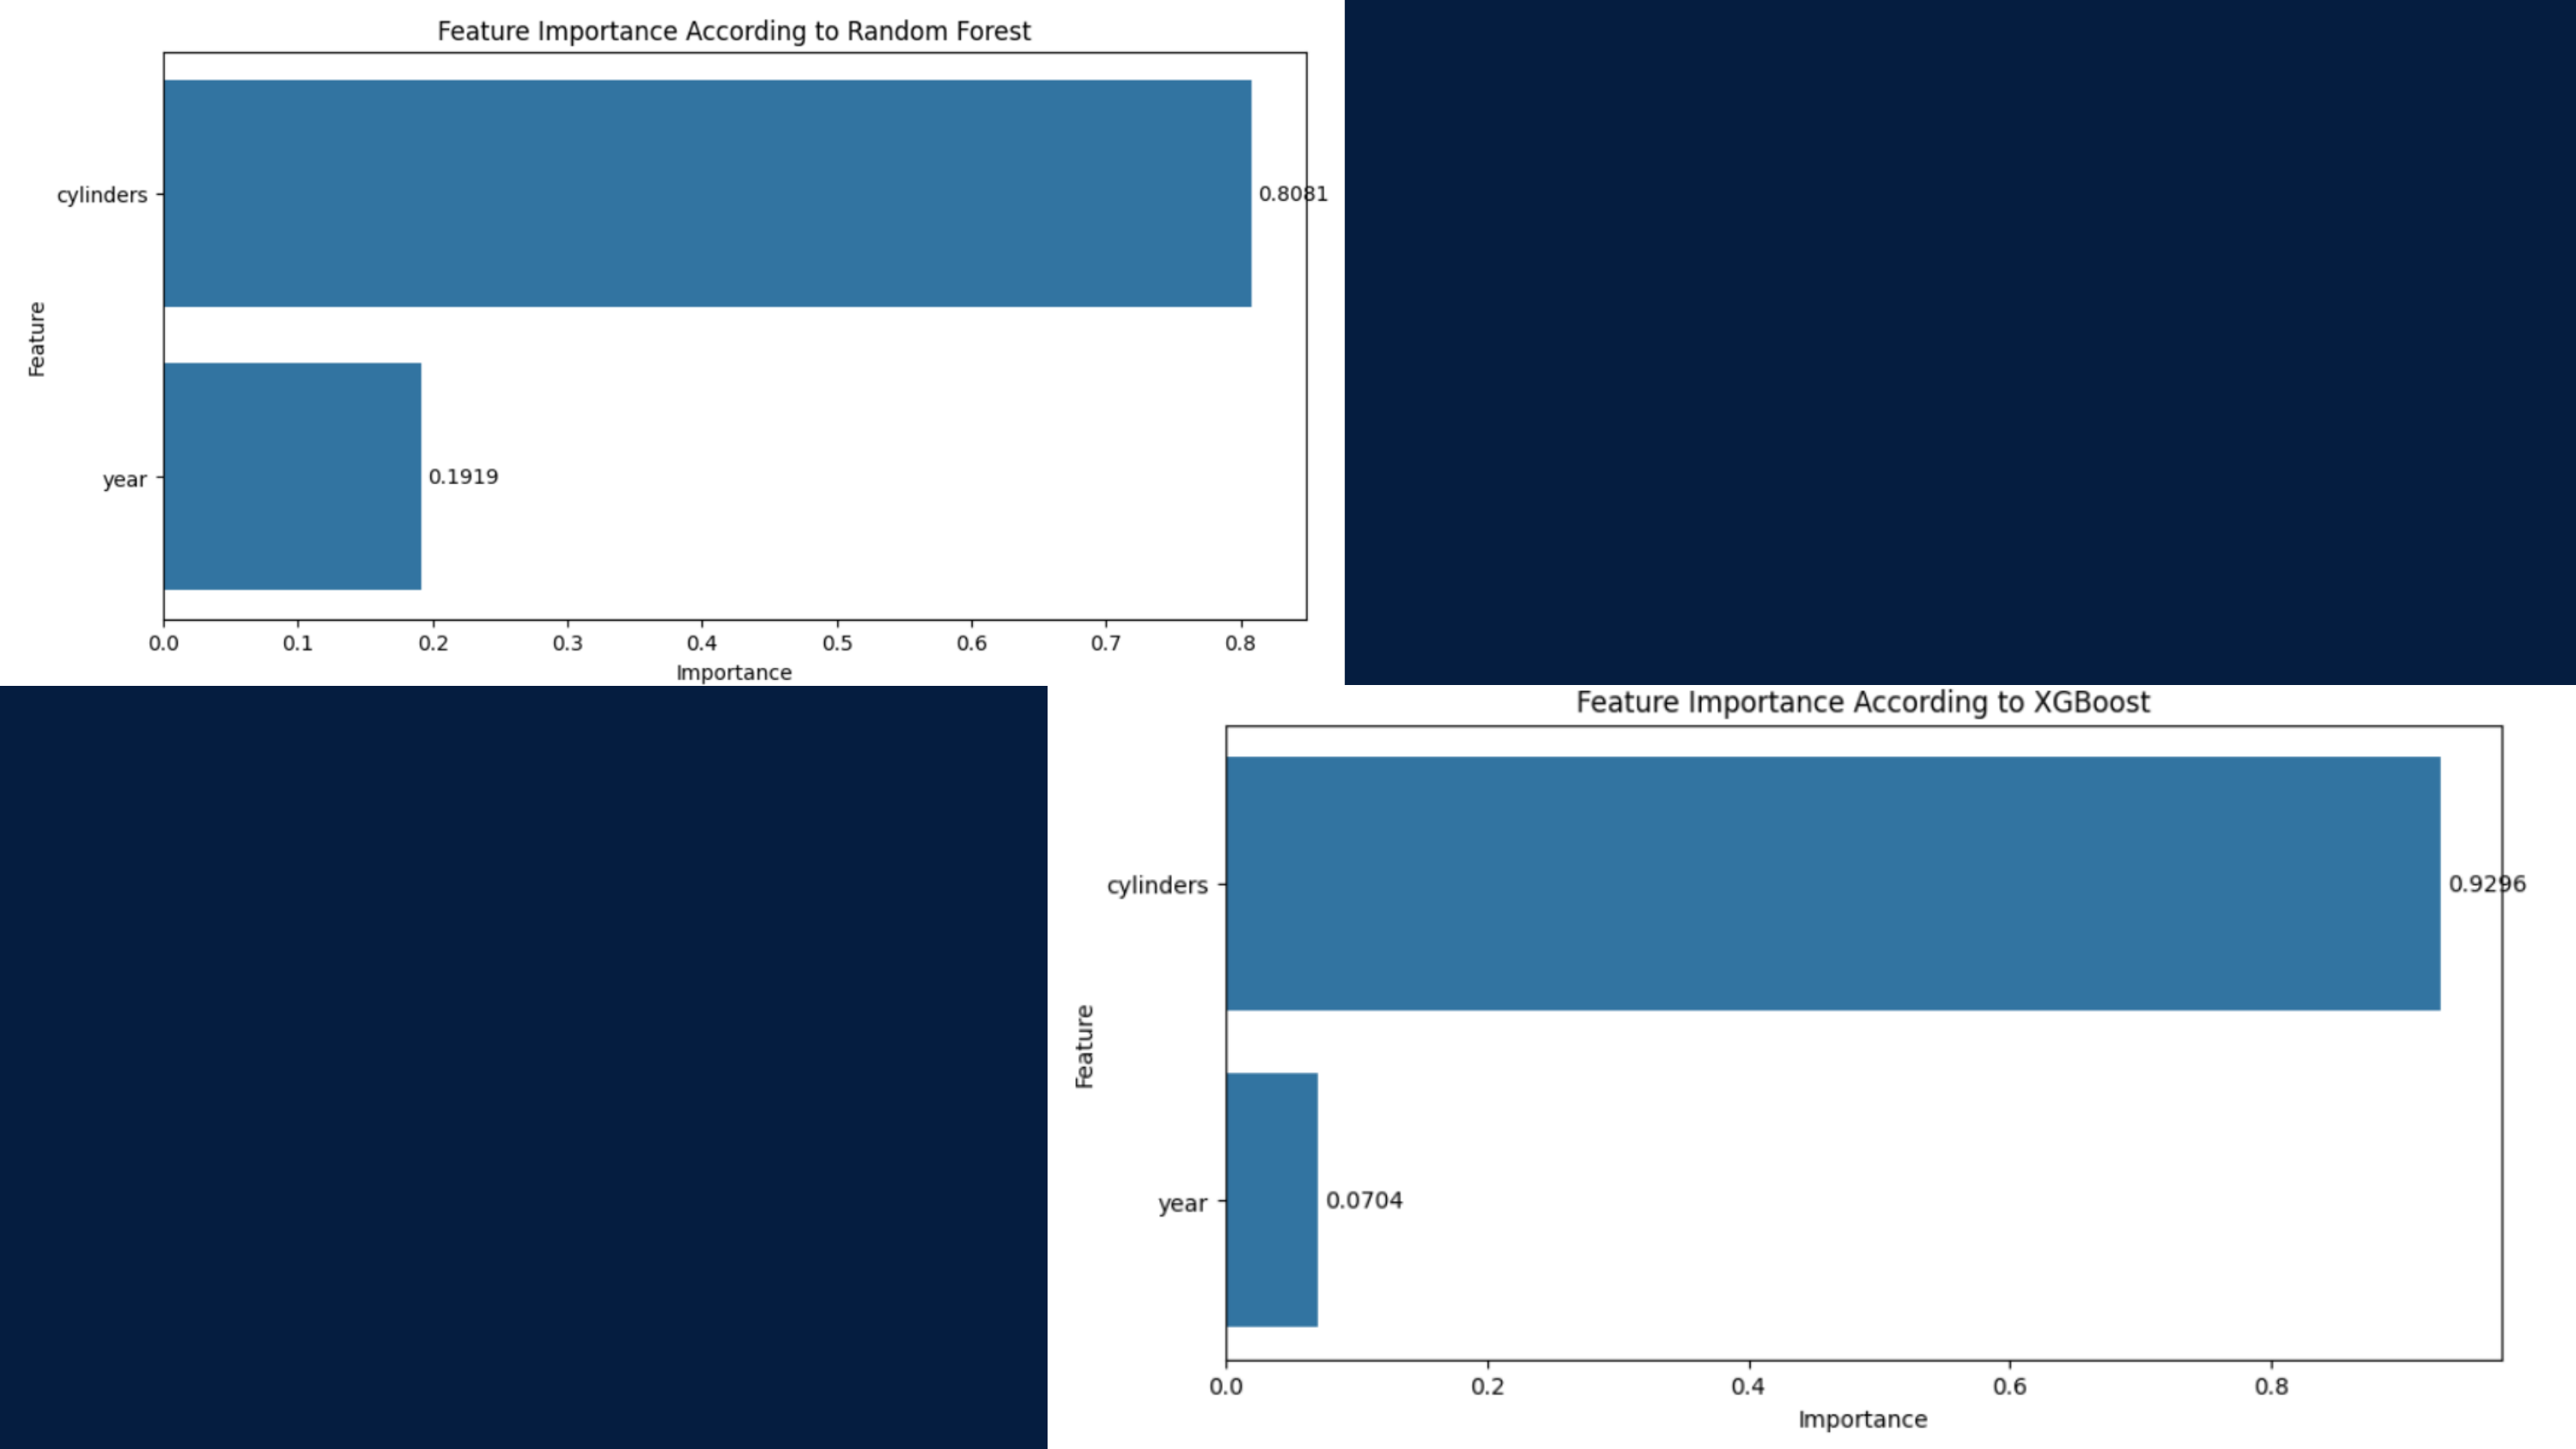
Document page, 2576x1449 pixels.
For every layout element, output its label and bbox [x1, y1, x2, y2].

text_box [1048, 685, 2576, 1449]
text_box [0, 0, 1346, 686]
